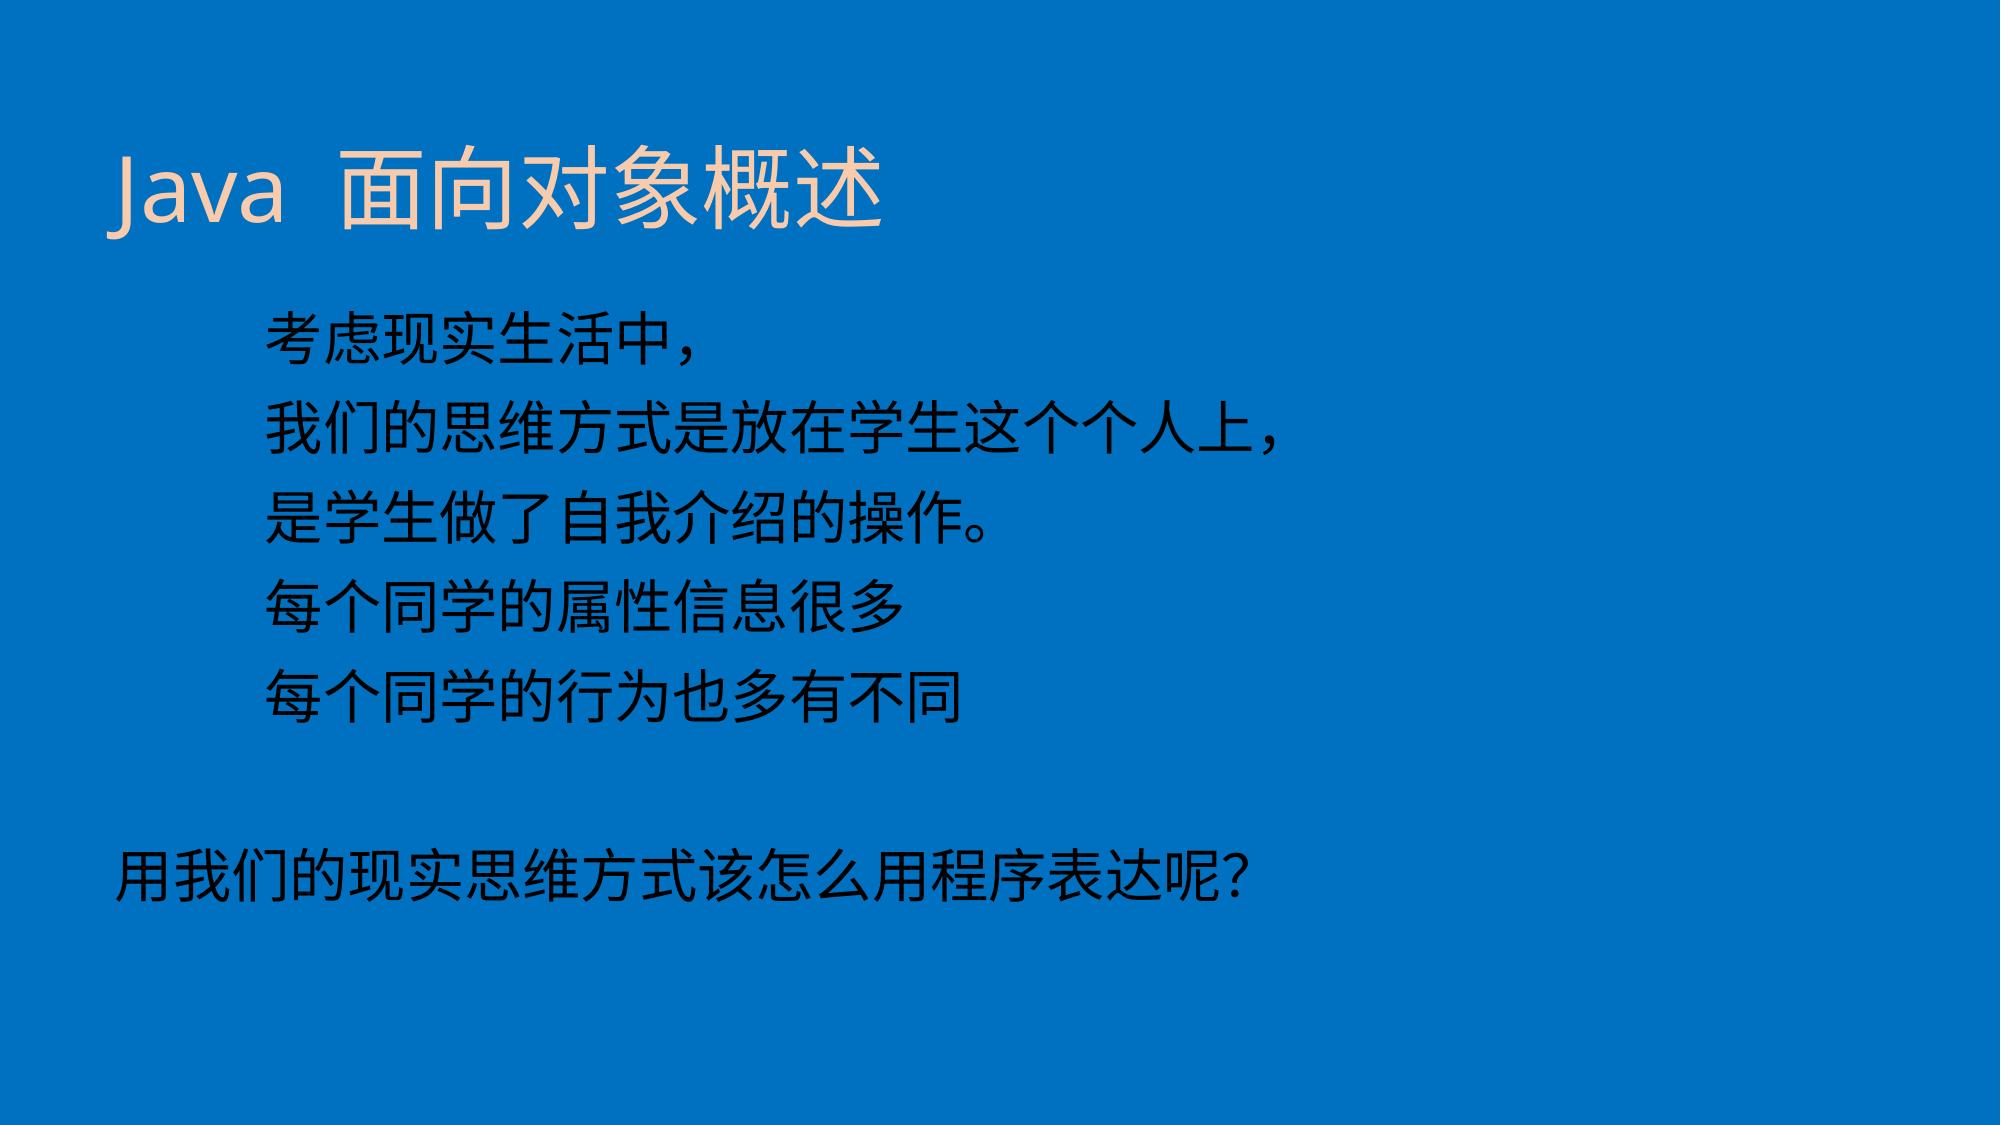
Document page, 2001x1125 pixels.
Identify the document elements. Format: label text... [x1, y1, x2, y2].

title Java 面向对象概述 [99, 123, 1725, 263]
list 考虑现实生活中， 我们的思维方式是放在学生这个个人上， 是学生做了自我介绍的操作。 每个同学的属性信息很多 每个同学的行为也多有不同 用我们的现实思维方式该怎么用程序表达呢？ [99, 295, 1900, 1069]
